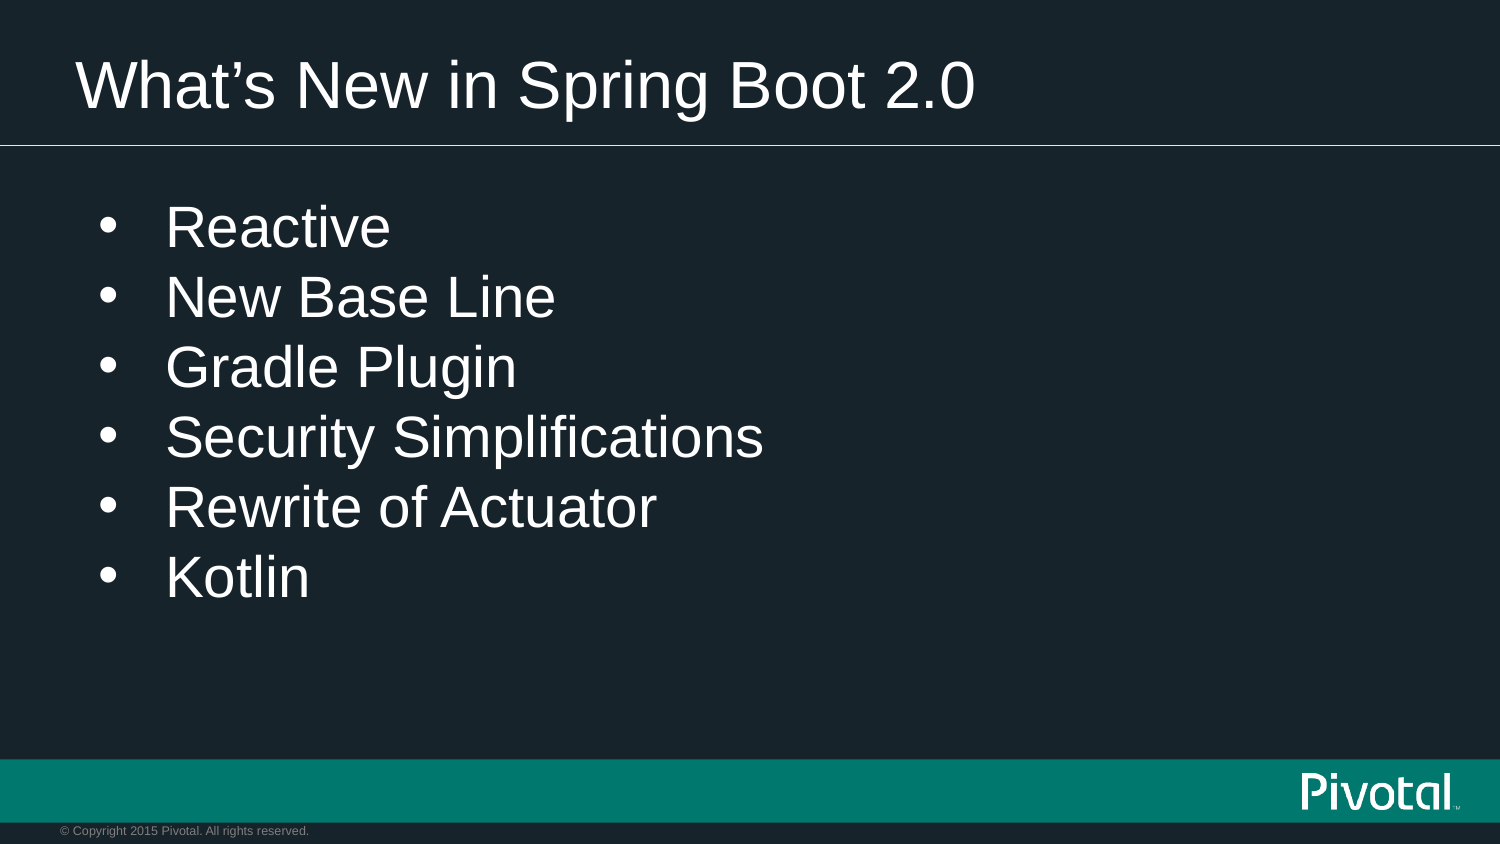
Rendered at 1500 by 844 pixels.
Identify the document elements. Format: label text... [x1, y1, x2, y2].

picture [1302, 773, 1460, 810]
title What’s New in Spring Boot 2.0 [75, 52, 1425, 113]
list Reactive New Base Line Gradle Plugin Security Simplifications Rewrite of Actuator Kotlin [75, 181, 1425, 688]
